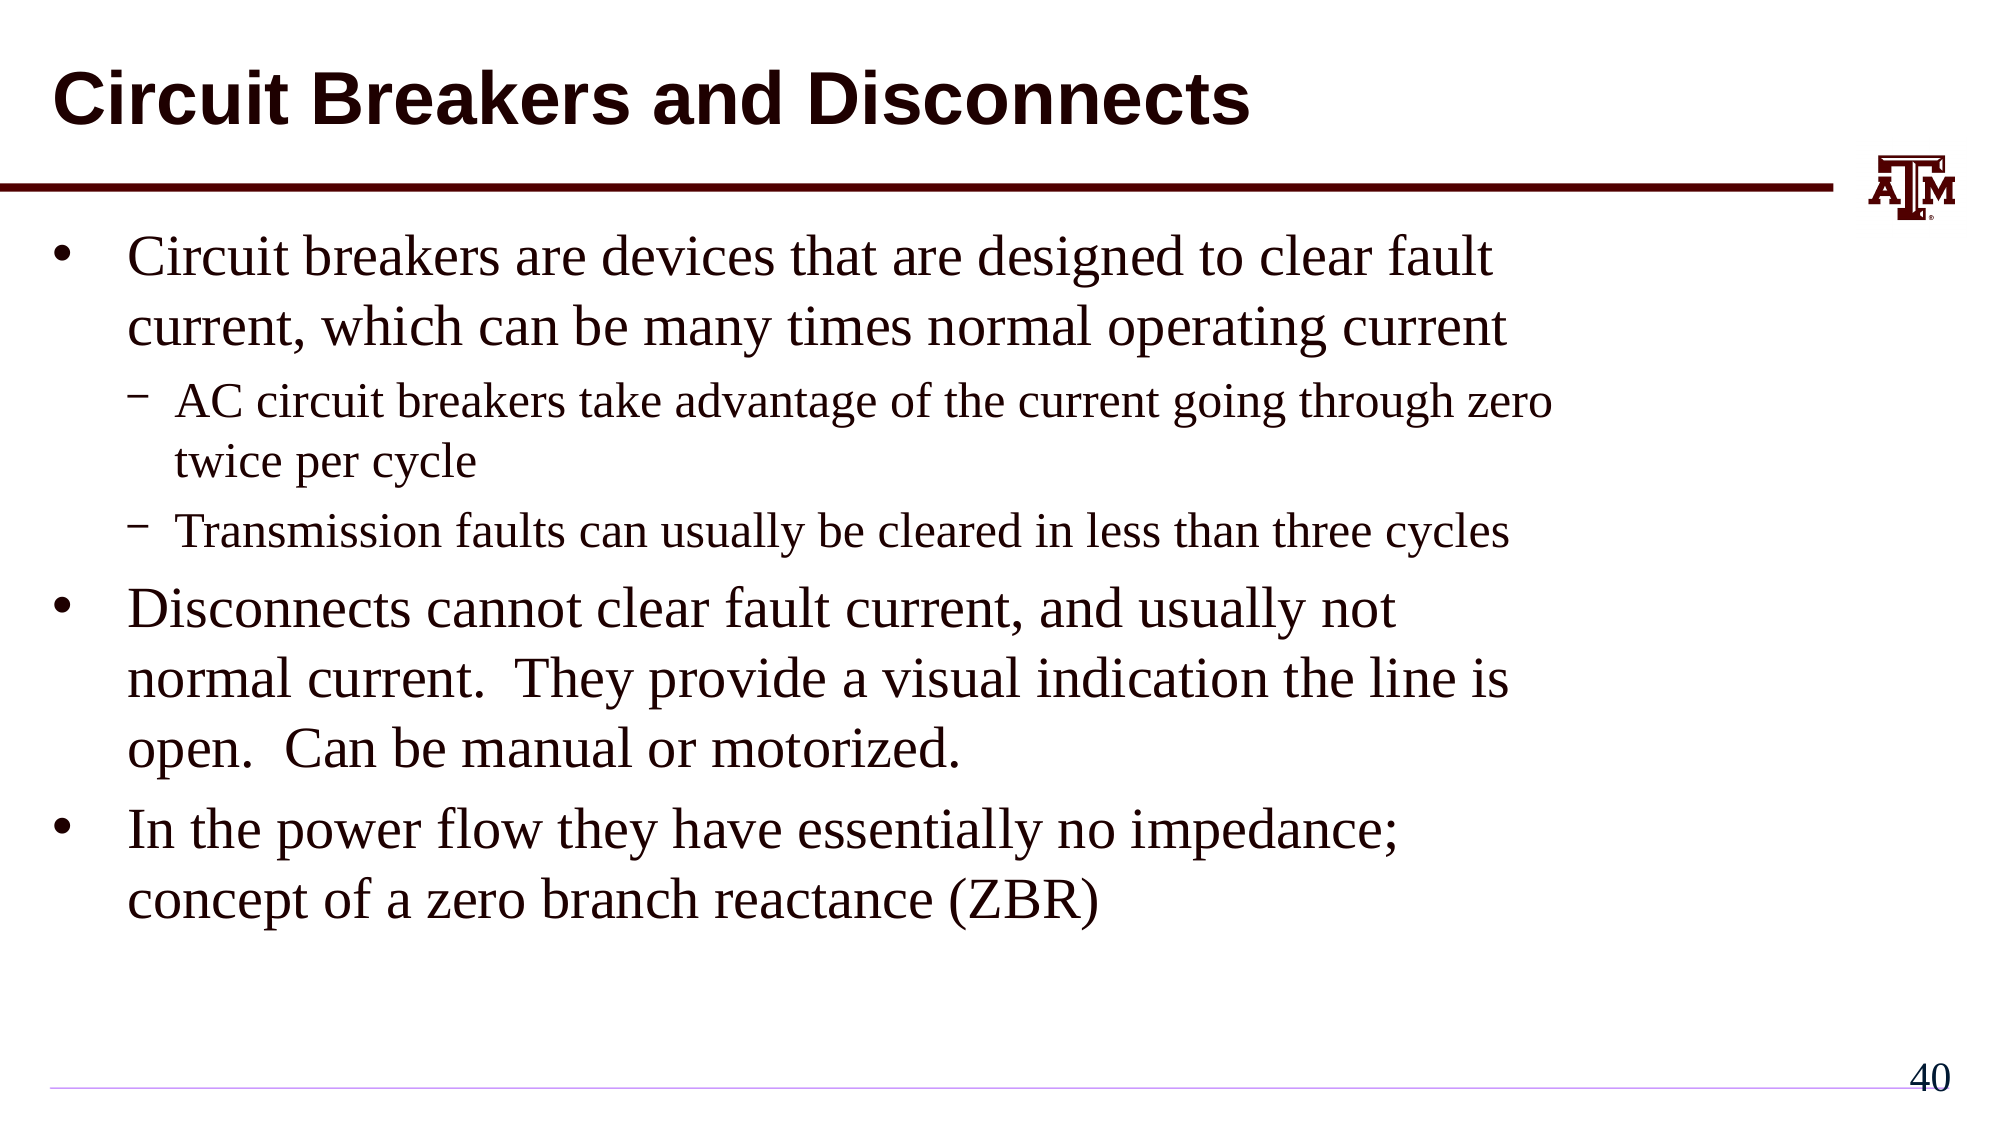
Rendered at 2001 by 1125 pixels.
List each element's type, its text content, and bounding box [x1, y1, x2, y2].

picture [1856, 137, 1967, 238]
title Circuit Breakers and Disconnects [37, 12, 1851, 188]
slide_number 39 [1887, 1037, 1967, 1113]
list Circuit breakers are devices that are designed to clear fault current, which can be many times normal operating current AC circuit breakers take advantage of the current going through zero twice per cycle Transmission faults can usually be cleared in less than three cycles Disconnects cannot clear fault current, and usually not normal current. They provide a visual indication the line is open. Can be manual or motorized. In the power flow they have essentially no impedance; concept of a zero branch reactance (ZBR) [37, 209, 1576, 1063]
